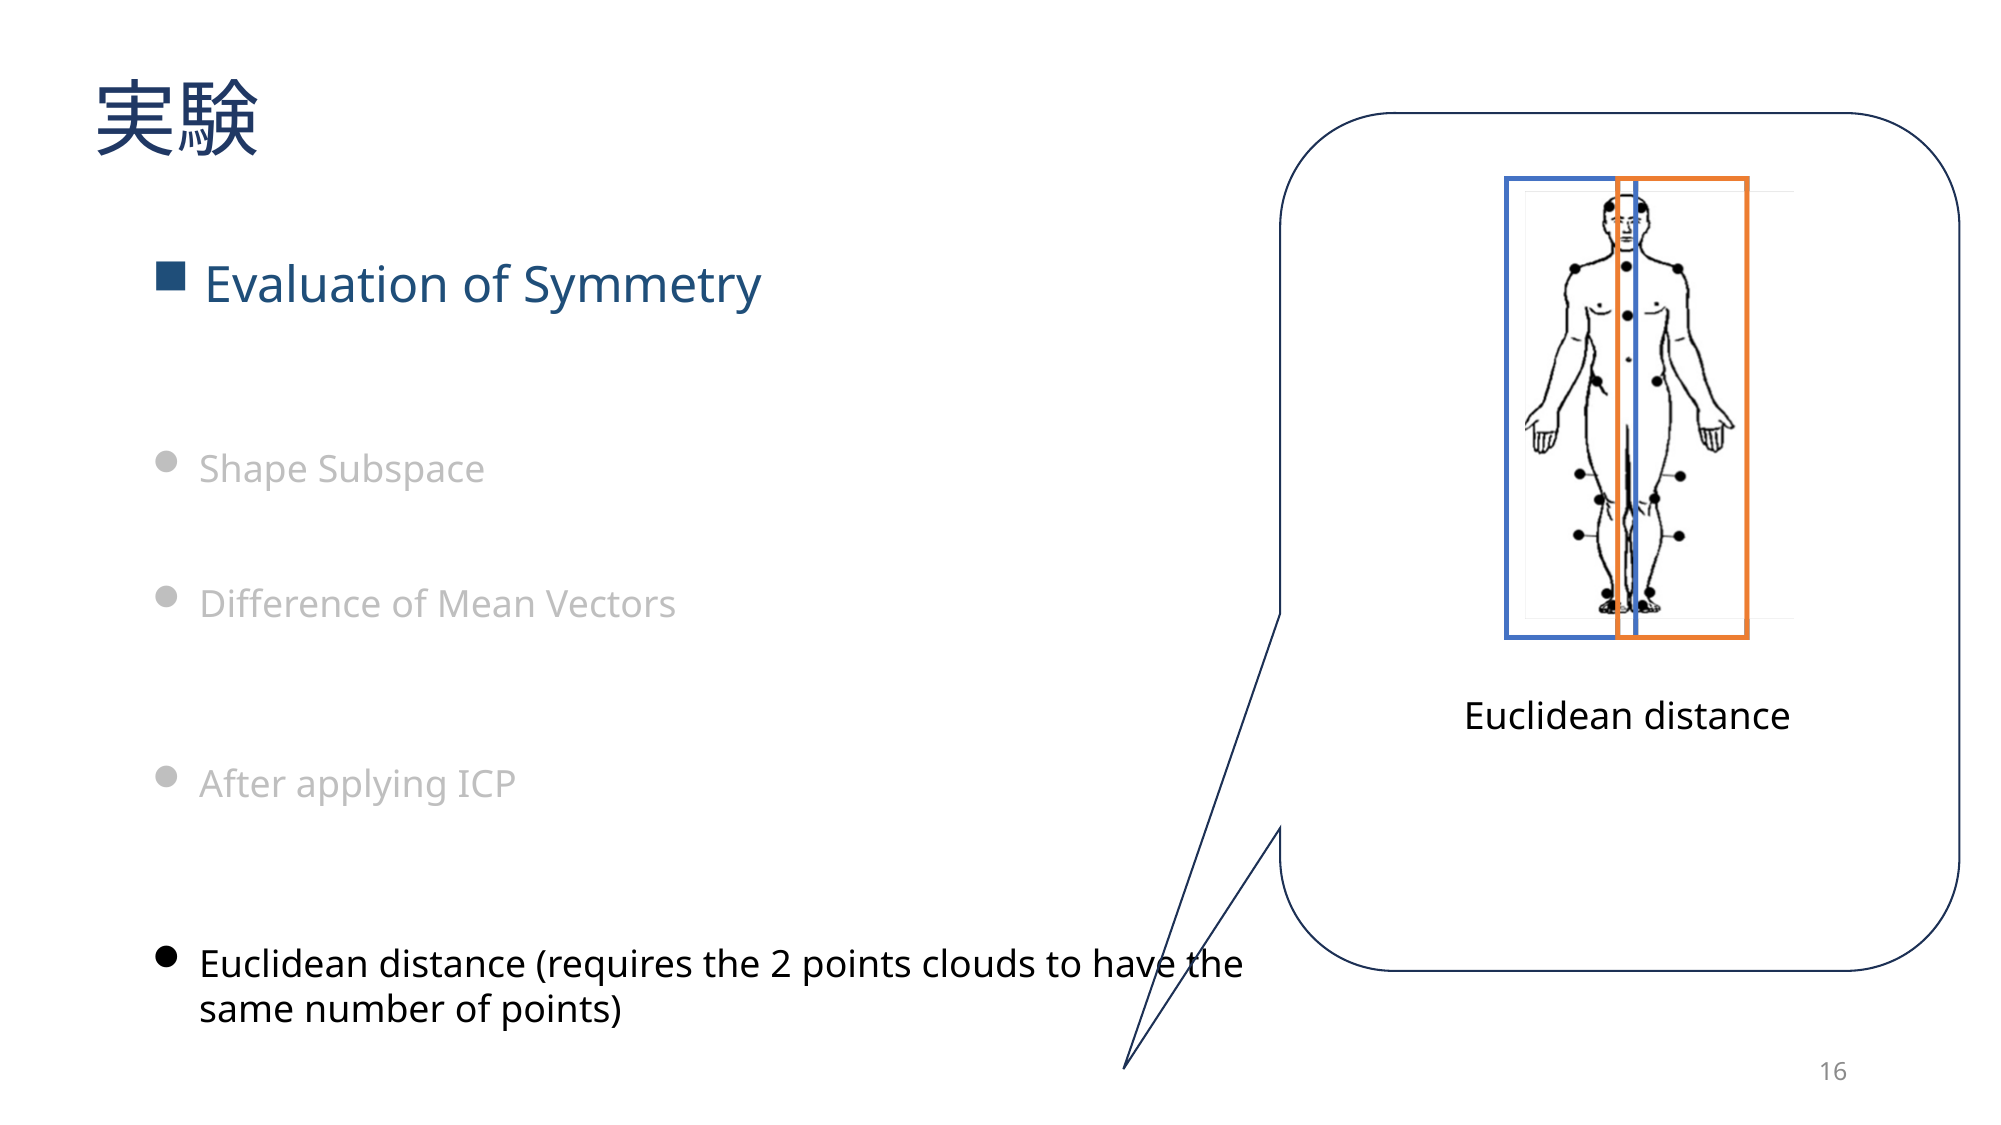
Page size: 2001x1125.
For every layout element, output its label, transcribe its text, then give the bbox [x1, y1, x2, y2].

picture [1504, 176, 1795, 641]
text_box [1122, 111, 1961, 1070]
slide_number 16 [1412, 1042, 1863, 1103]
text_box Euclidean distance [1449, 684, 1866, 745]
text_box Evaluation of Symmetry [137, 251, 1279, 327]
text_box 実験 [78, 69, 1804, 177]
